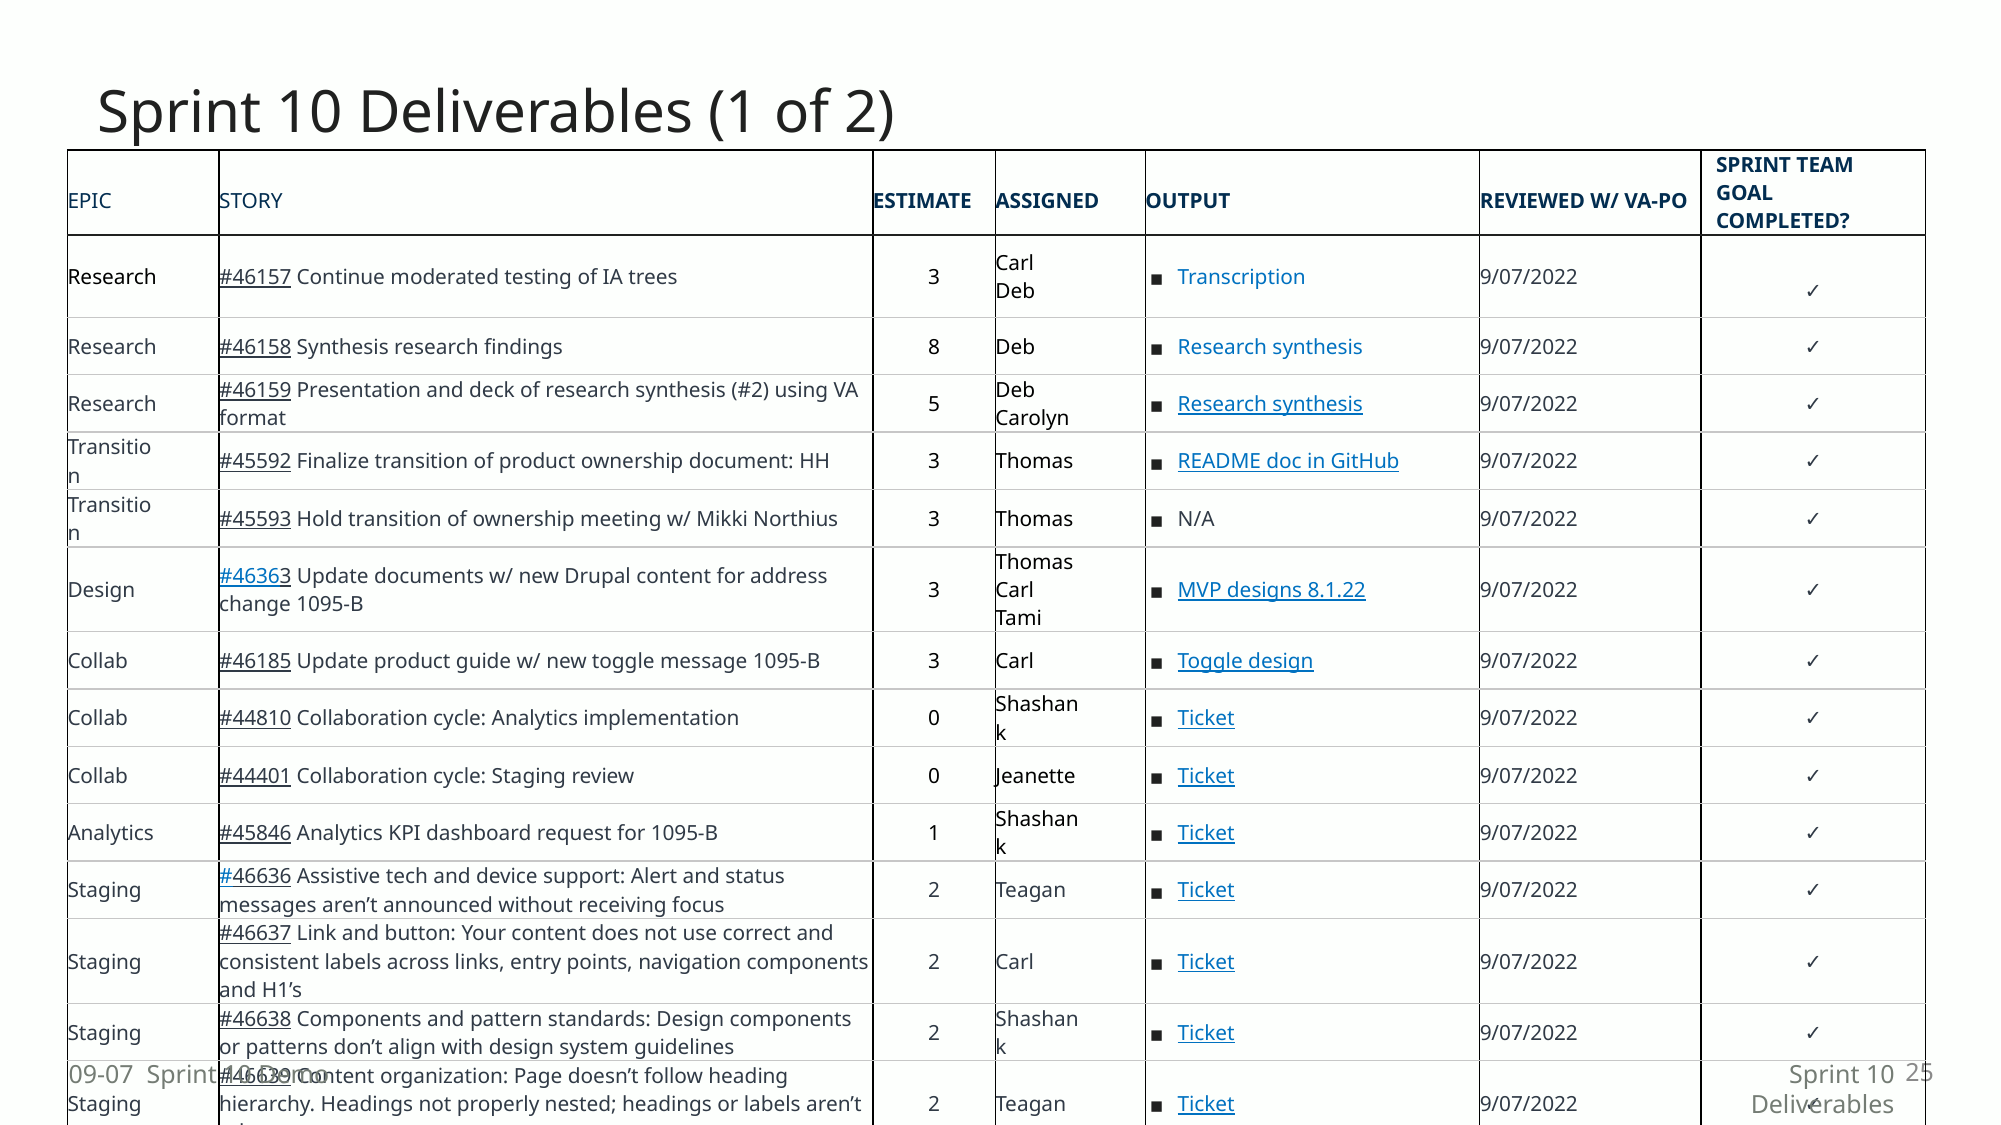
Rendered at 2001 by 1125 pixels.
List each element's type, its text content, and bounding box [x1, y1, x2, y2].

table_cell Teagan [996, 1061, 1145, 1125]
table_cell 9/07/2022 [1480, 1004, 1700, 1060]
table_cell ✓ [1702, 318, 1925, 374]
table_cell 9/07/2022 [1480, 433, 1700, 489]
table_cell 1 [874, 804, 995, 860]
table_cell ✓ [1702, 375, 1925, 431]
table_header SPRINT TEAM GOAL COMPLETED? [1702, 151, 1925, 234]
table_cell 3 [874, 490, 995, 546]
table_cell Collab [68, 632, 218, 688]
table_cell Shashank [996, 804, 1145, 860]
table_header STORY [220, 151, 872, 234]
table_header ESTIMATE [874, 151, 995, 234]
table_cell Staging [68, 862, 218, 918]
table_cell Shashank [996, 690, 1145, 746]
table_cell 9/07/2022 [1480, 862, 1700, 918]
table_header REVIEWED W/ VA-PO [1480, 151, 1700, 234]
slide_number 25 [1926, 1043, 1949, 1104]
table_cell #45592 Finalize transition of product ownership document: HH [220, 433, 872, 489]
table_cell #46158 Synthesis research findings [220, 318, 872, 374]
table_cell Research [68, 318, 218, 374]
table_cell Carl [996, 919, 1145, 1003]
table_cell ✓ [1702, 919, 1925, 1003]
table_cell #46636 Assistive tech and device support: Alert and status messages aren’t announced without receiving focus [220, 862, 872, 918]
table_cell 3 [874, 236, 995, 317]
table_cell Design [68, 548, 218, 631]
table_cell 2 [874, 1061, 995, 1125]
table_cell Research [68, 236, 218, 317]
table_cell ✓ [1702, 433, 1925, 489]
table_cell Research synthesis [1146, 318, 1479, 374]
table_cell 9/07/2022 [1480, 1061, 1633, 1125]
table_cell 9/07/2022 [1480, 490, 1700, 546]
table_cell #44401 Collaboration cycle: Staging review [220, 747, 872, 803]
table_cell ✓ [1702, 548, 1925, 631]
table_cell 0 [874, 690, 995, 746]
table_cell Ticket [1146, 862, 1479, 918]
table_cell Ticket [1146, 747, 1479, 803]
table_cell 9/07/2022 [1480, 747, 1700, 803]
table_cell 9/07/2022 [1480, 804, 1700, 860]
table_cell 3 [874, 548, 995, 631]
table_cell 9/07/2022 [1480, 236, 1700, 317]
table_cell #46159 Presentation and deck of research synthesis (#2) using VA format [220, 375, 872, 431]
table_cell Ticket [1146, 1004, 1479, 1060]
table_cell ✓ [1702, 1004, 1925, 1060]
table_cell Teagan [996, 862, 1145, 918]
table_cell Staging [68, 919, 218, 1003]
table_cell Carl [996, 632, 1145, 688]
table_cell 2 [874, 862, 995, 918]
table_cell 3 [874, 632, 995, 688]
table_header OUTPUT [1146, 151, 1479, 234]
title Sprint 10 Deliverables (1 of 2) [67, 75, 1930, 198]
table_cell ✓ [1702, 804, 1925, 860]
table_cell ✓ [1702, 690, 1925, 746]
table_cell Research synthesis [1146, 375, 1479, 431]
table_cell Transition [68, 490, 218, 546]
table_cell 9/07/2022 [1480, 690, 1700, 746]
table_cell Collab [68, 690, 218, 746]
table_cell Deb [996, 318, 1145, 374]
table_cell 9/07/2022 [1480, 375, 1700, 431]
table_cell Staging [68, 1097, 218, 1125]
table_cell N/A [1146, 490, 1479, 546]
table_cell Thomas [996, 433, 1145, 489]
table_cell Transition [68, 433, 218, 489]
table_cell 3 [874, 433, 995, 489]
table_cell 8 [874, 318, 995, 374]
table_cell MVP designs 8.1.22 [1146, 548, 1479, 631]
table_cell Staging [68, 1004, 218, 1051]
table_cell #46638 Components and pattern standards: Design components or patterns don’t align with design system guidelines [220, 1004, 872, 1060]
table_cell ✓ [1702, 862, 1925, 918]
table_cell Transcription [1146, 236, 1479, 317]
table_cell ✓ [1910, 1061, 1925, 1125]
table_cell #46157 Continue moderated testing of IA trees [220, 236, 872, 317]
table_cell README doc in GitHub [1146, 433, 1479, 489]
table_cell Carl Deb [996, 236, 1145, 317]
table_cell #45846 Analytics KPI dashboard request for 1095-B [220, 804, 872, 860]
table_cell ✓ [1702, 632, 1925, 688]
table_cell #46363 Update documents w/ new Drupal content for address change 1095-B [220, 548, 872, 631]
table_cell ✓ [1702, 747, 1925, 803]
table_cell Thomas [996, 490, 1145, 546]
table_cell Ticket [1146, 919, 1479, 1003]
table_cell ✓ [1702, 490, 1925, 546]
table_cell #44810 Collaboration cycle: Analytics implementation [220, 690, 872, 746]
table_header ASSIGNED [996, 151, 1145, 234]
table_header EPIC [68, 151, 218, 234]
table_cell Ticket [1146, 804, 1479, 860]
table_cell Analytics [68, 804, 218, 860]
table_cell 2 [874, 1004, 995, 1060]
table_cell 9/07/2022 [1480, 919, 1700, 1003]
table_cell Research [68, 375, 218, 431]
table_cell Deb Carolyn [996, 375, 1145, 431]
table_cell 9/07/2022 [1480, 548, 1700, 631]
table_cell 0 [874, 747, 995, 803]
table_cell Ticket [1146, 690, 1479, 746]
table_cell 9/07/2022 [1480, 632, 1700, 688]
table_cell #46185 Update product guide w/ new toggle message 1095-B [220, 632, 872, 688]
text_box 09-07 Sprint 10 Demo [68, 1051, 516, 1097]
table_cell #45593 Hold transition of ownership meeting w/ Mikki Northius [220, 490, 872, 546]
text_box Sprint 10 Deliverables [1633, 1051, 1910, 1125]
table_cell Thomas Carl Tami [996, 548, 1145, 631]
table_cell Toggle design [1146, 632, 1479, 688]
table_cell Shashank [996, 1004, 1145, 1060]
table_cell Ticket [1146, 1061, 1479, 1125]
table_cell 5 [874, 375, 995, 431]
table_cell Collab [68, 747, 218, 803]
table_cell #46639 Content organization: Page doesn’t follow heading hierarchy. Headings not properly nested; headings or labels aren’t relevant to page [220, 1061, 872, 1125]
table_cell ✓ [1702, 236, 1925, 317]
table_cell #46637 Link and button: Your content does not use correct and consistent labels across links, entry points, navigation components and H1’s [220, 919, 872, 1003]
table_cell 2 [874, 919, 995, 1003]
table_cell 9/07/2022 [1480, 318, 1700, 374]
table_cell Jeanette [996, 747, 1145, 803]
